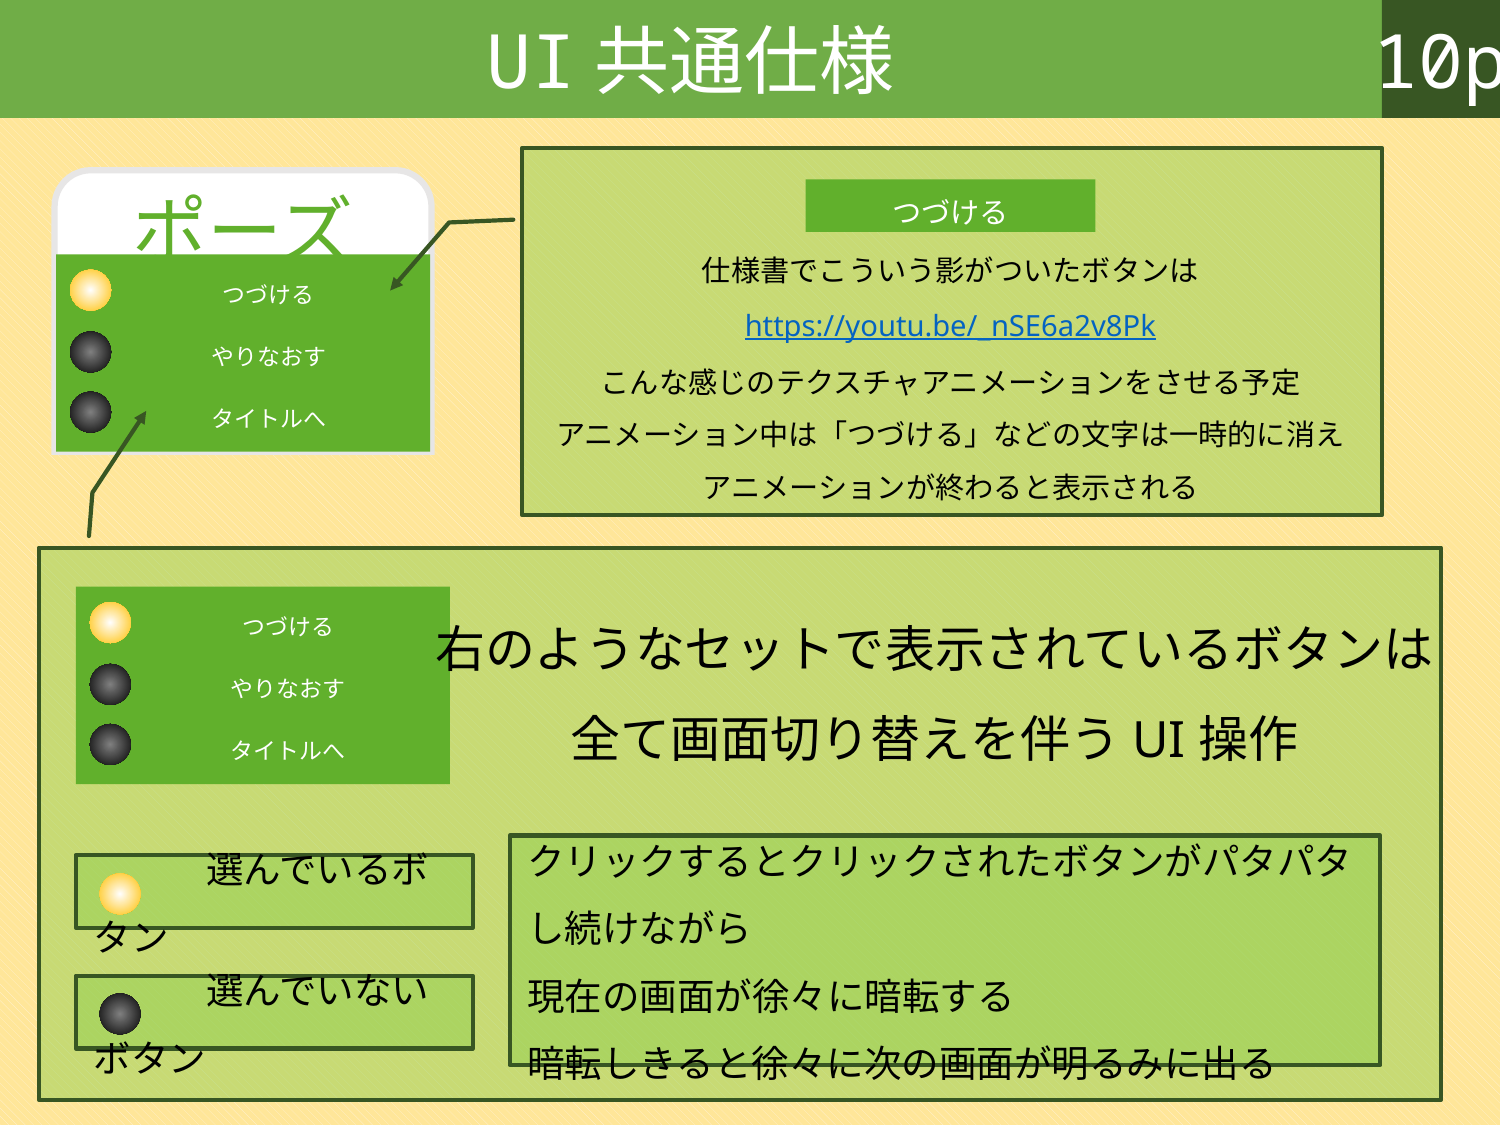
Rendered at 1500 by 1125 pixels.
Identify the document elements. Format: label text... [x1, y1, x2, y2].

text_box 選んでいるボタン [75, 854, 474, 929]
text_box 右のようなセットで表示されているボタンは 全て画面切り替えを伴うUI操作 [486, 569, 1383, 785]
text_box [88, 662, 132, 706]
text_box タイトルへ [140, 719, 437, 774]
text_box クリックするとクリックされたボタンがパタパタし続けながら 現在の画面が徐々に暗転する 暗転しきると徐々に次の画面が明るみに出る [509, 834, 1381, 1066]
text_box [88, 601, 132, 645]
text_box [54, 170, 432, 452]
text_box [98, 992, 142, 1036]
text_box [87, 452, 121, 538]
text_box [98, 872, 142, 916]
text_box 10p [1381, 0, 1500, 119]
text_box [521, 147, 1383, 516]
text_box [75, 586, 451, 785]
text_box 選んでいないボタン [75, 975, 474, 1050]
text_box [88, 722, 132, 766]
text_box やりなおす [140, 656, 437, 712]
text_box UI共通仕様 [0, 0, 1381, 119]
text_box つづける [805, 178, 1097, 233]
text_box [38, 547, 1442, 1101]
text_box [432, 218, 515, 244]
text_box 仕様書でこういう影がついたボタンは https://youtu.be/_nSE6a2v8Pk こんな感じのテクスチャアニメーションをさせる予定 アニメーション中は「つづける」などの文字は一時的に消え アニメーションが終わると表示される [520, 259, 1381, 569]
text_box つづける [140, 595, 437, 651]
